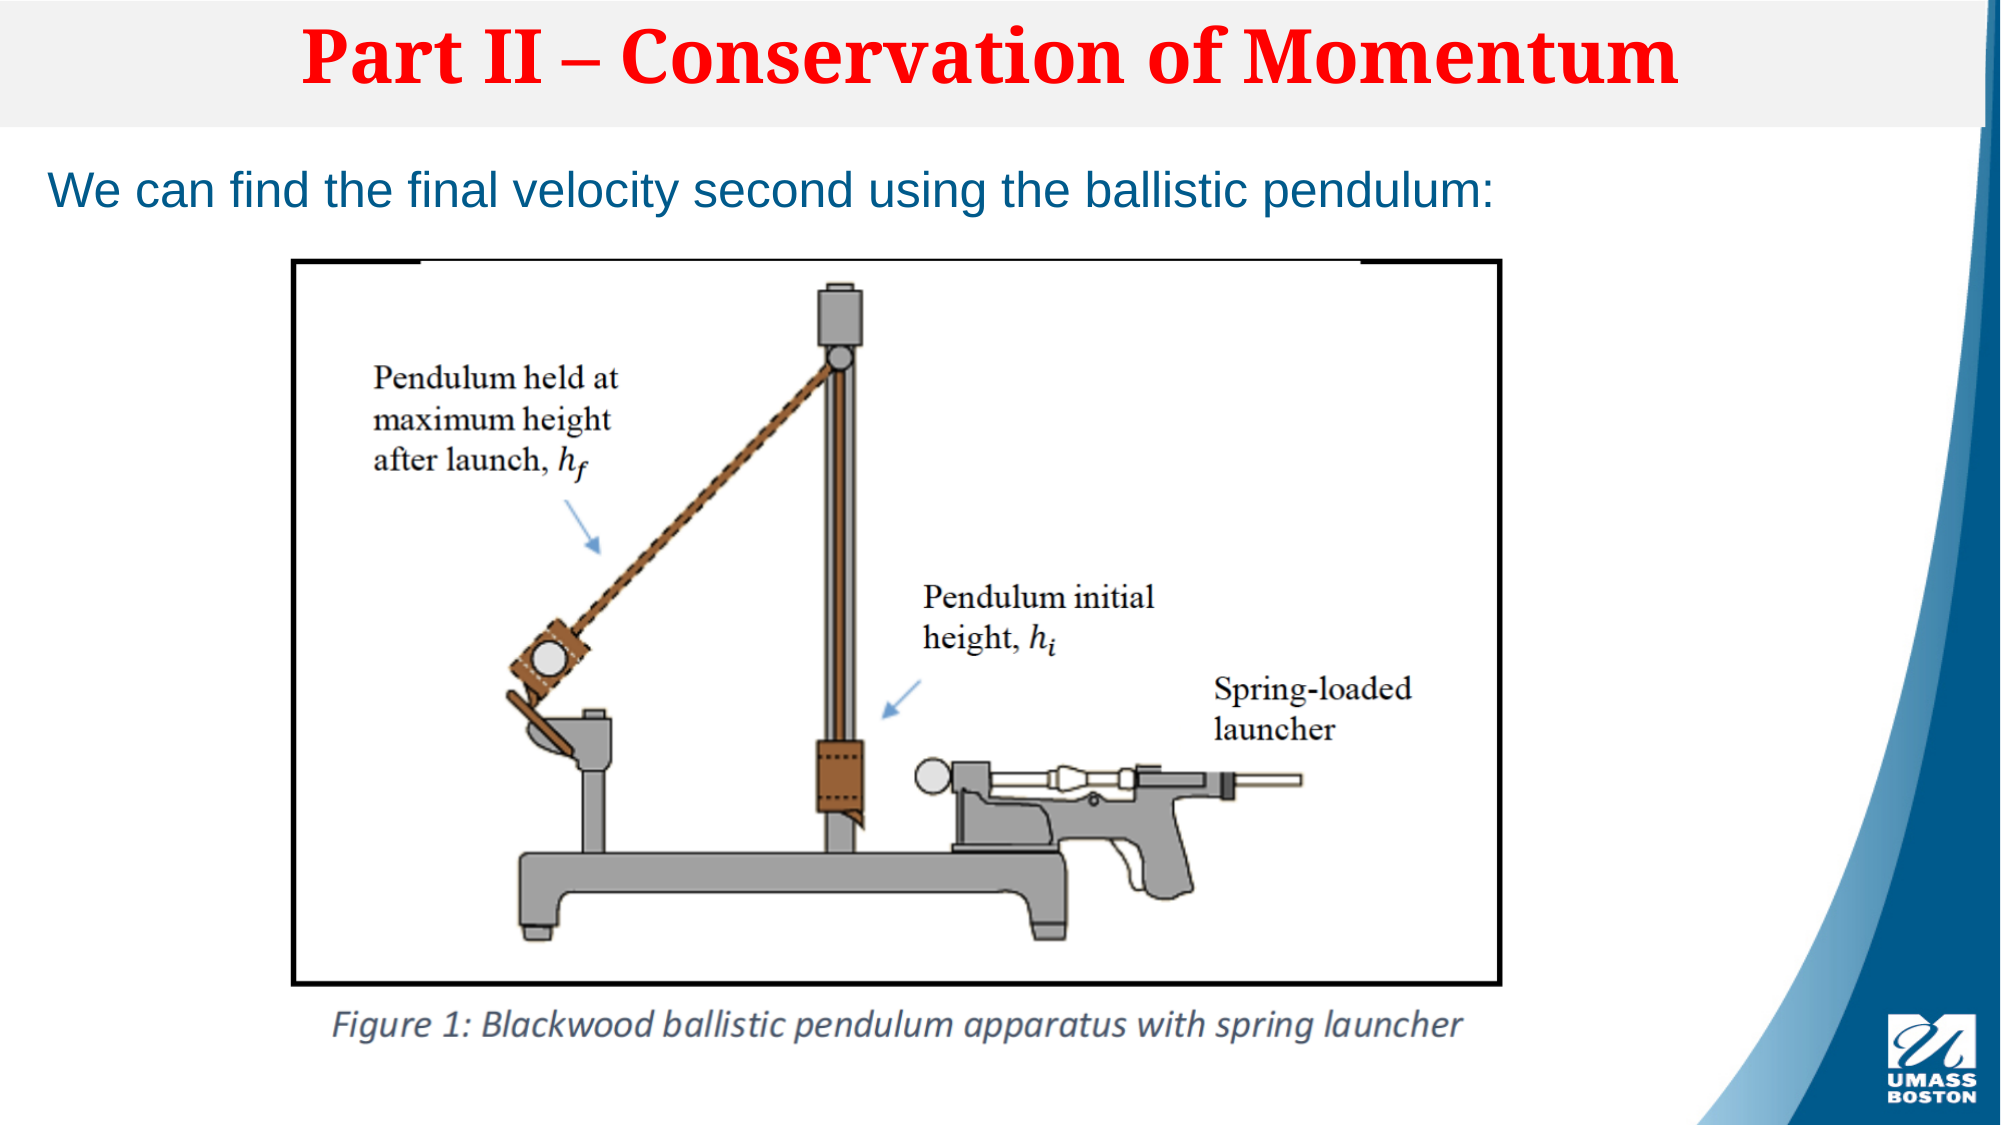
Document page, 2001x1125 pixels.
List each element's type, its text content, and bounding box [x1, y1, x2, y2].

title Part II – Conservation of Momentum [0, 0, 1986, 128]
picture [0, 0, 2001, 1125]
list We can find the final velocity second using the ballistic pendulum: [32, 149, 1599, 825]
